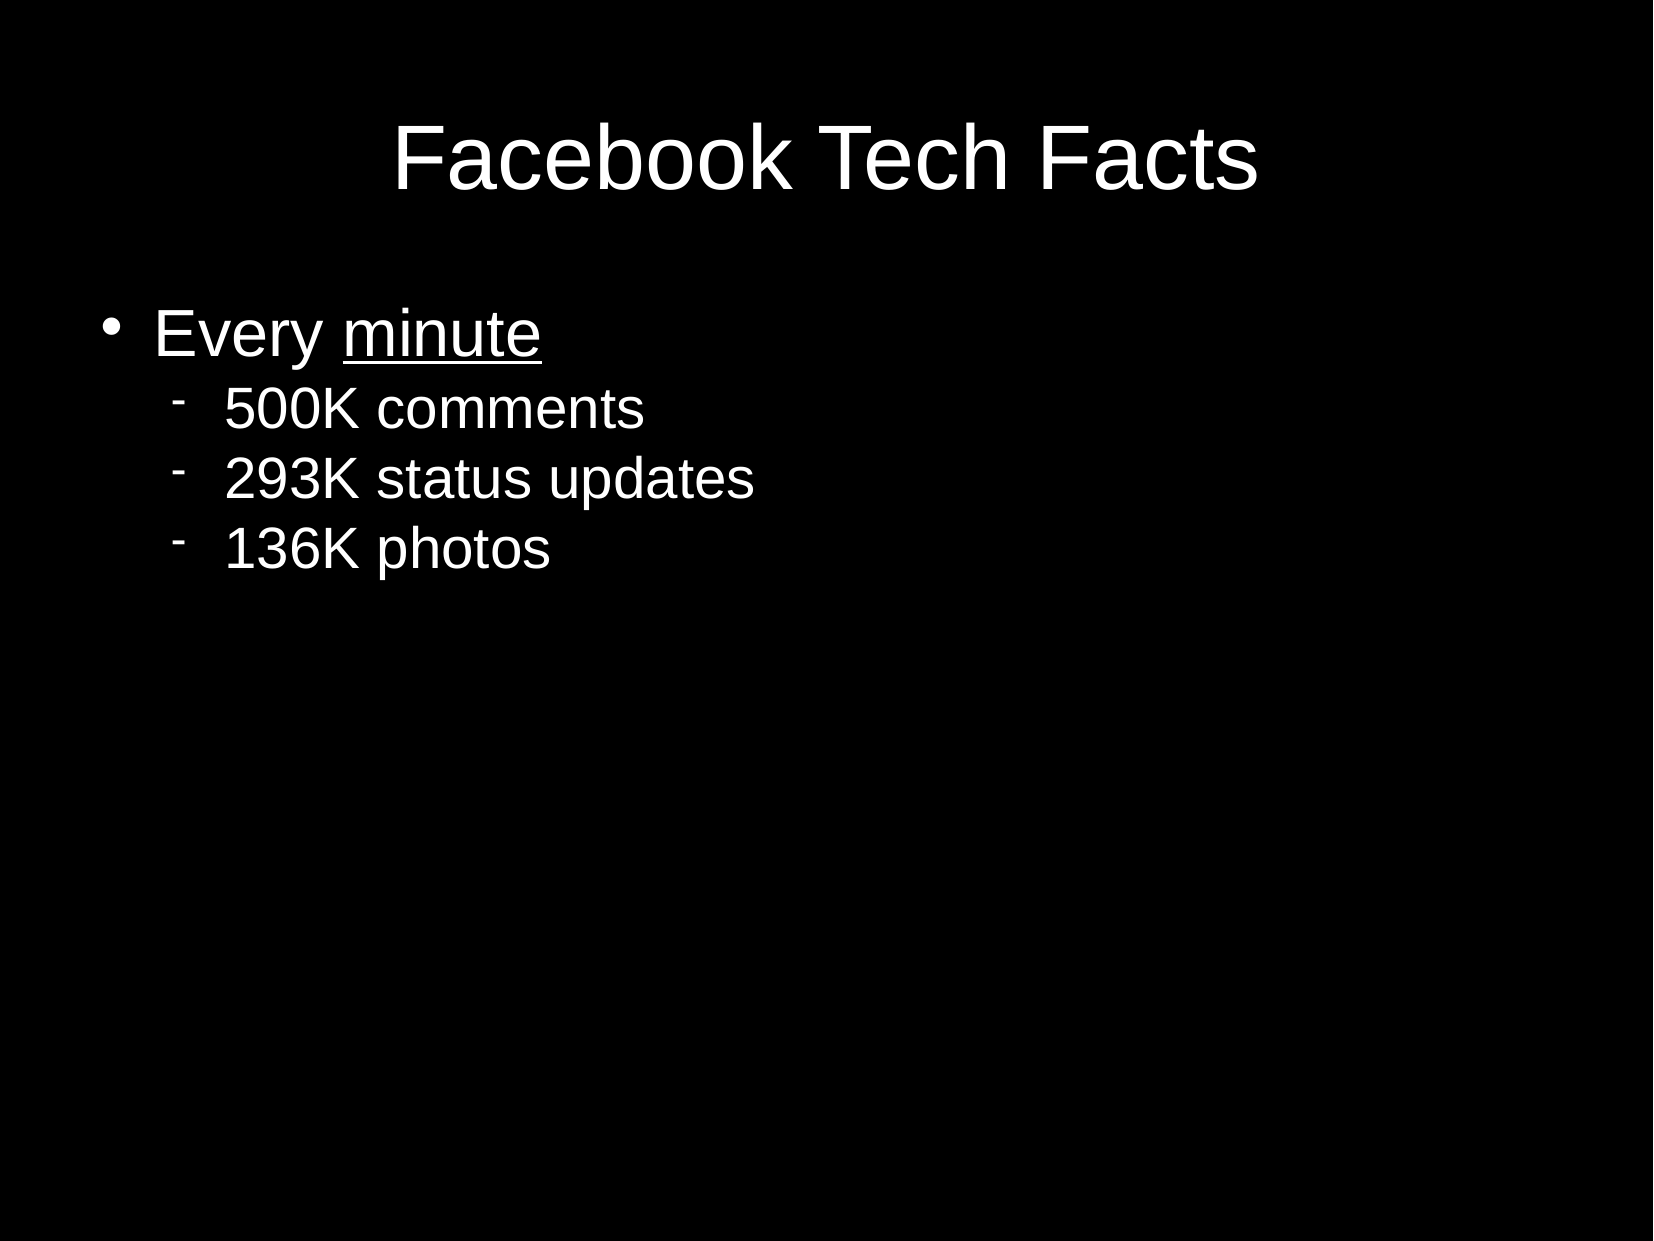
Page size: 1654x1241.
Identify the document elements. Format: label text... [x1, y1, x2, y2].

text_box Facebook Tech Facts [82, 49, 1571, 257]
text_box Every minute 500K comments 293K status updates 136K photos [82, 290, 1571, 1010]
